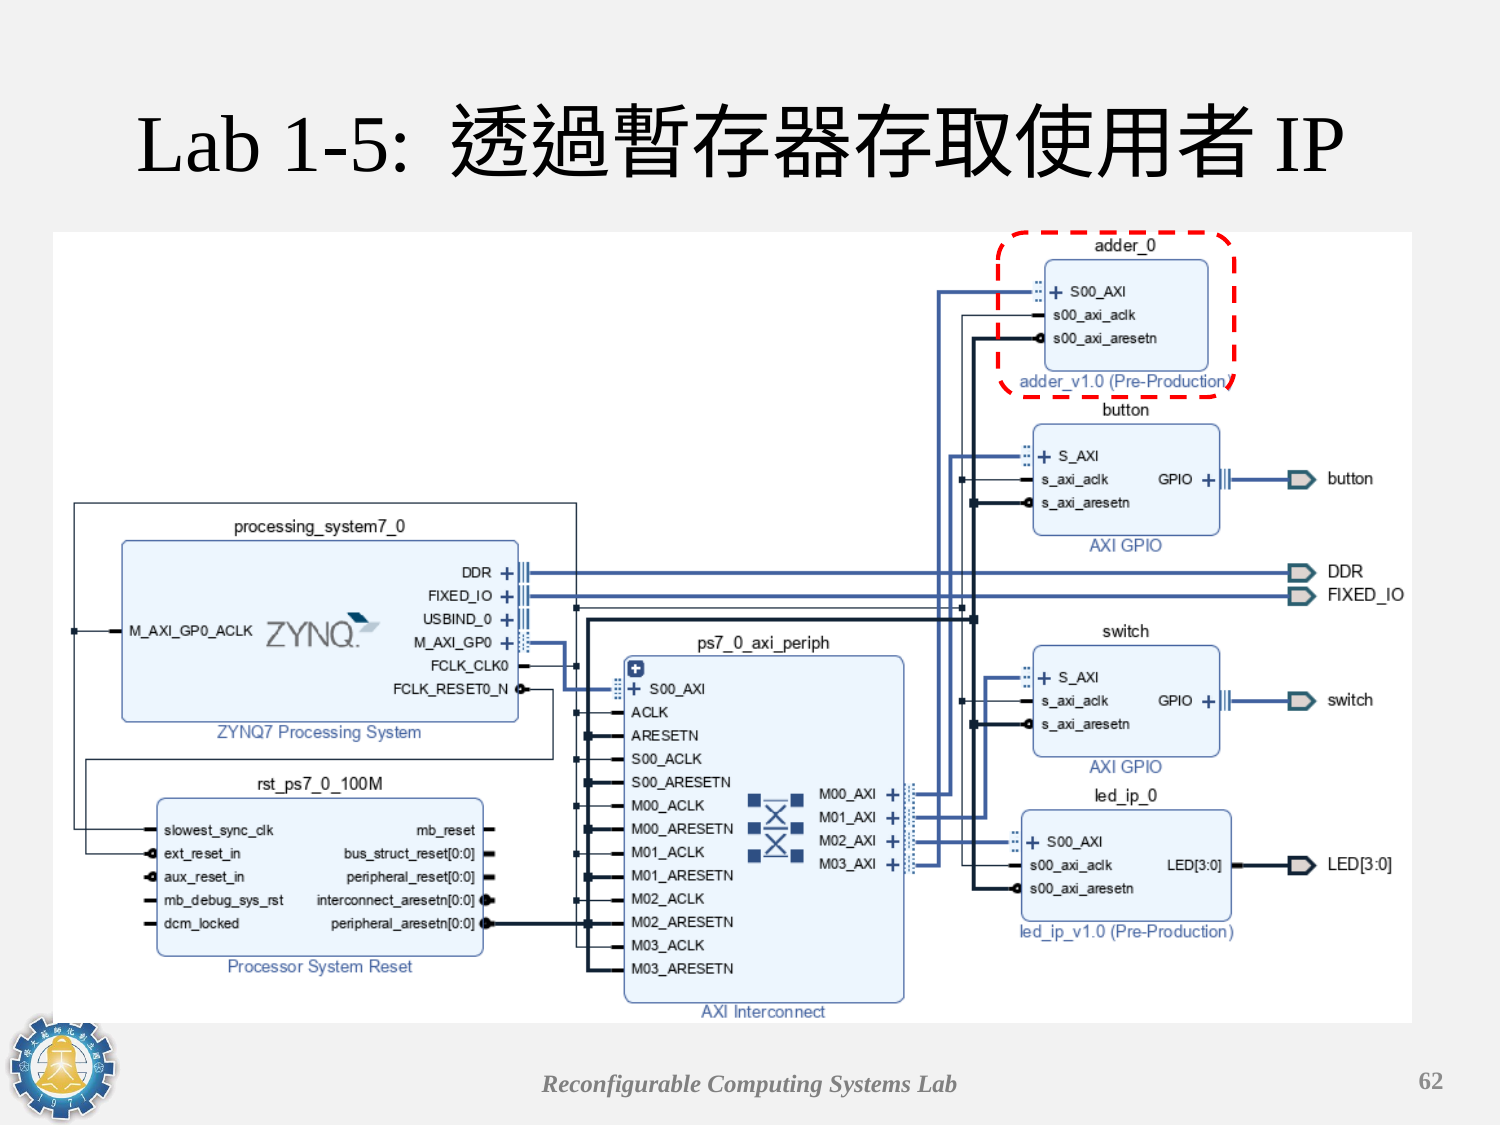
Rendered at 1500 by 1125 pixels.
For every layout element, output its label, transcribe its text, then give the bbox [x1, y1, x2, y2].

picture [52, 232, 1412, 1024]
title Lab 1-5: 透過暫存器存取使用者IP [75, 45, 1425, 233]
slide_number 62 [1128, 1057, 1459, 1103]
